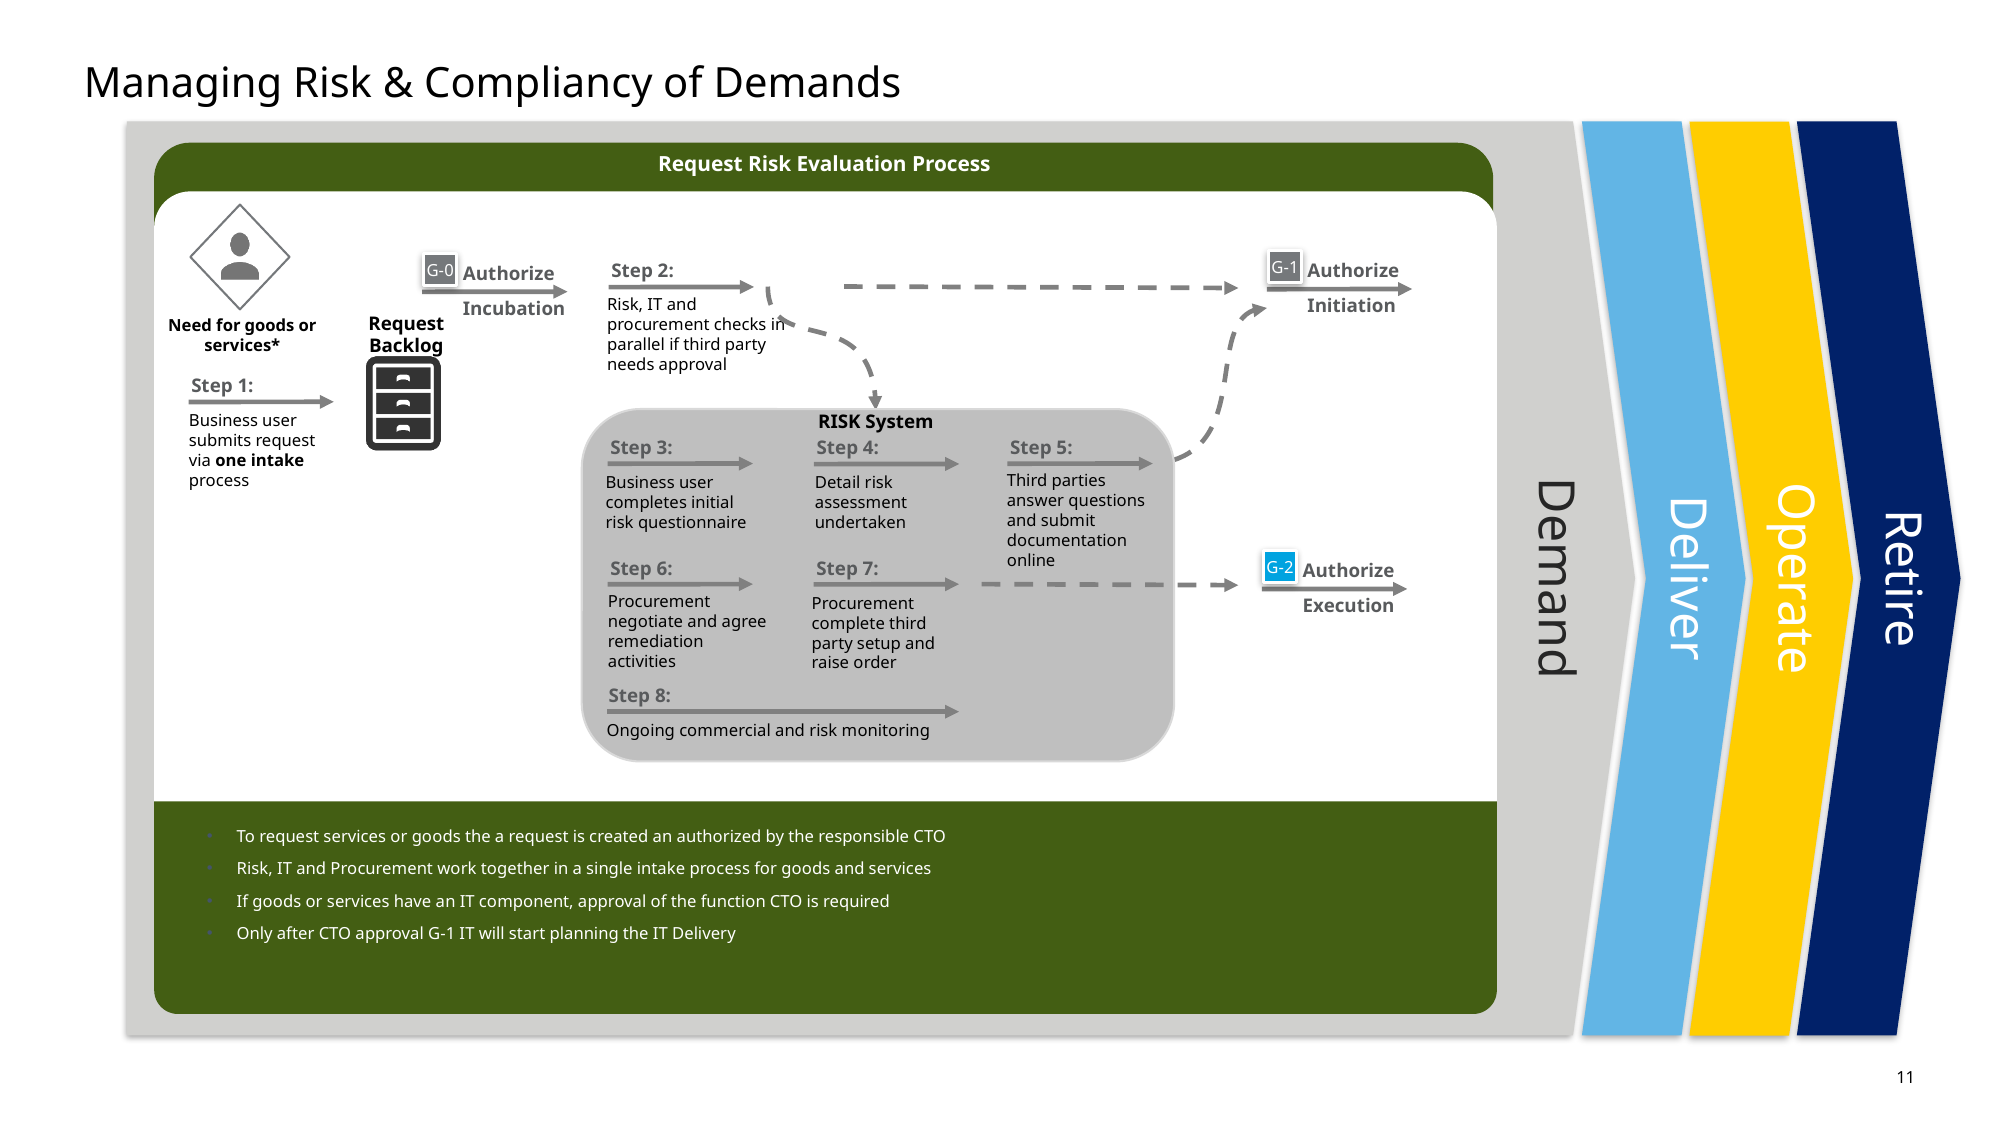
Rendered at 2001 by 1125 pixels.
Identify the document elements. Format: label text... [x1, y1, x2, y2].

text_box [126, 120, 1961, 1036]
title Managing Risk & Compliancy of Demands [83, 55, 1917, 107]
slide_number 11 [1880, 1068, 1916, 1089]
